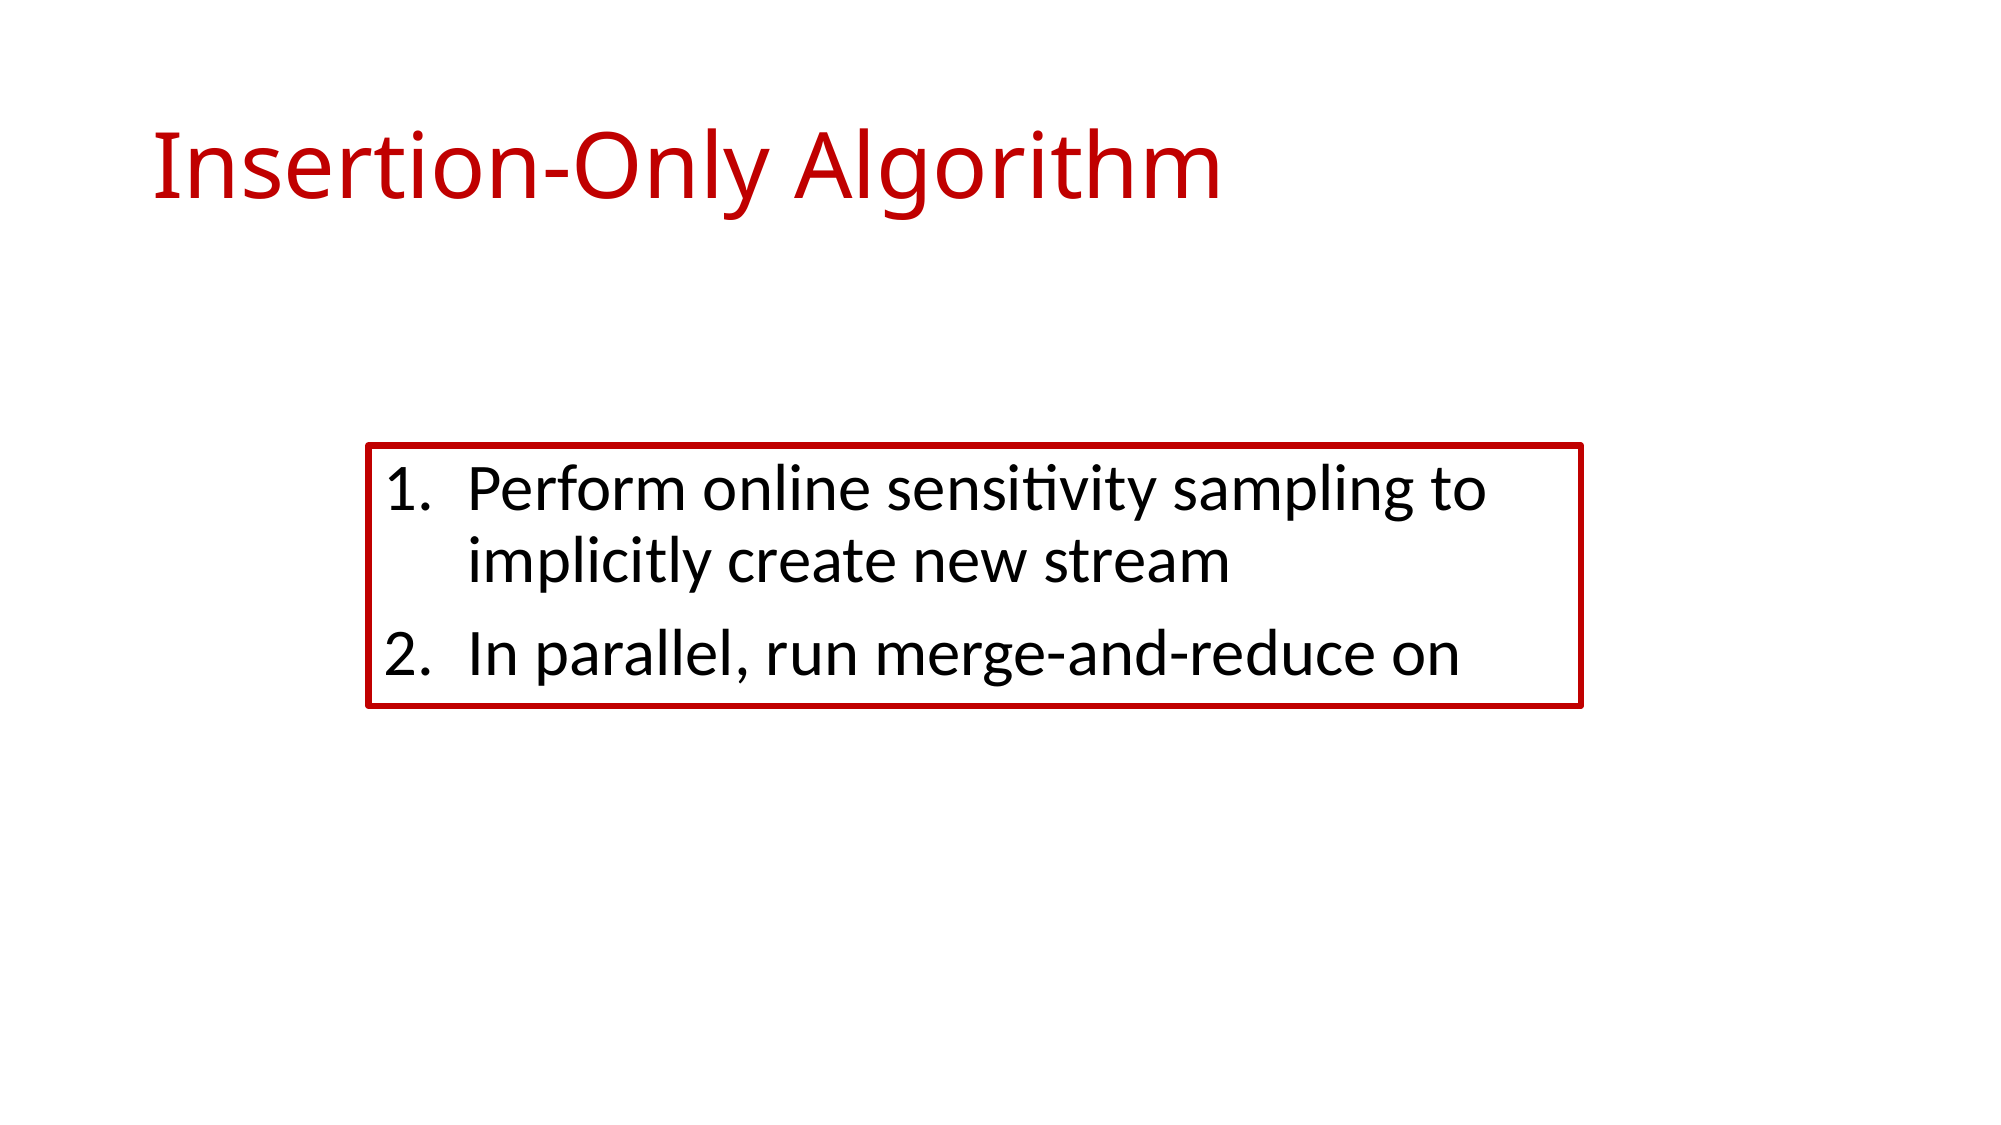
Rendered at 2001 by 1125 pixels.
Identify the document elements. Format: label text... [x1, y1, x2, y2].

title Insertion-Only Algorithm [137, 59, 1863, 278]
